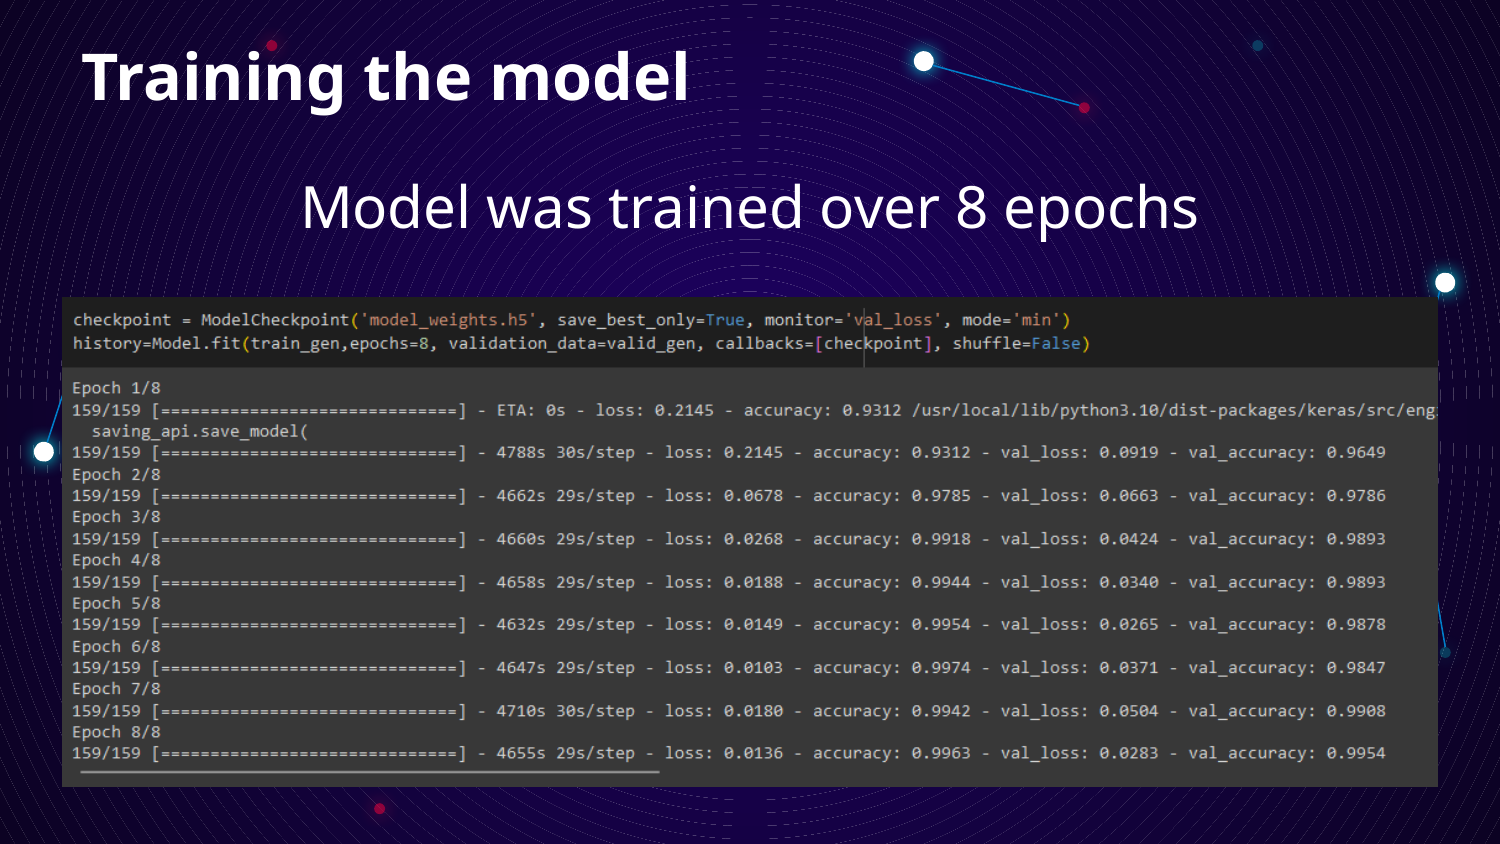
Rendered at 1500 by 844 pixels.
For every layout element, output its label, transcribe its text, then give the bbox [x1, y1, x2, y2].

picture [61, 297, 1438, 787]
text_box Model was trained over 8 epochs [134, 154, 1366, 276]
text_box Training the model [66, 28, 1330, 122]
